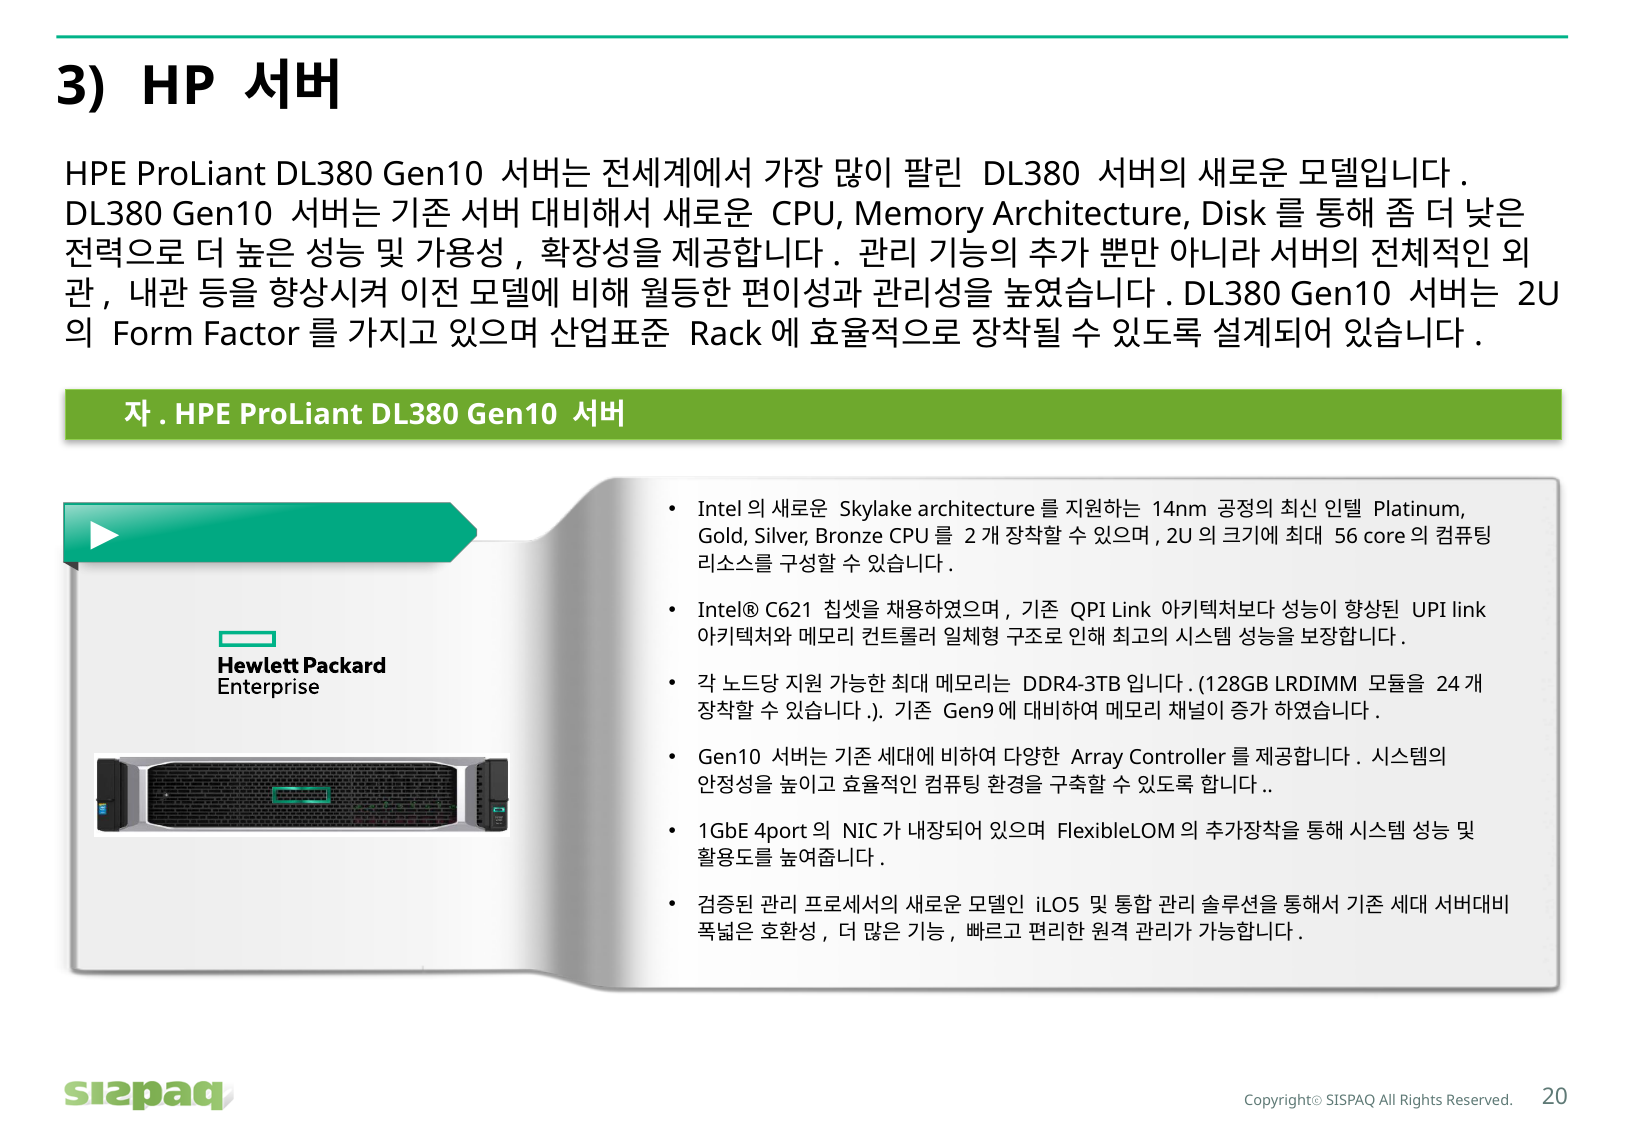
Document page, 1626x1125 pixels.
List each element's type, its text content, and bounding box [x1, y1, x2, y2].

picture [56, 1071, 234, 1113]
title HP 서버 [56, 39, 1569, 127]
list HPE ProLiant DL380 Gen10 서버는 전세계에서 가장 많이 팔린 DL380 서버의 새로운 모델입니다. DL380 Gen10 서버는 기존 서버 대비해서 새로운 CPU, Memory Architecture, Disk를 통해 좀 더 낮은 전력으로 더 높은 성능 및 가용성, 확장성을 제공합니다. 관리 기능의 추가 뿐만 아니라 서버의 전체적인 외관, 내관 등을 향상시켜 이전 모델에 비해 월등한 편이성과 관리성을 높였습니다. DL380 Gen10 서버는 2U의 Form Factor를 가지고 있으며 산업표준 Rack에 효율적으로 장착될 수 있도록 설계되어 있습니다. [64, 170, 1569, 335]
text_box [49, 474, 1573, 1005]
text_box 자. HPE ProLiant DL380 Gen10 서버 [65, 389, 1562, 440]
